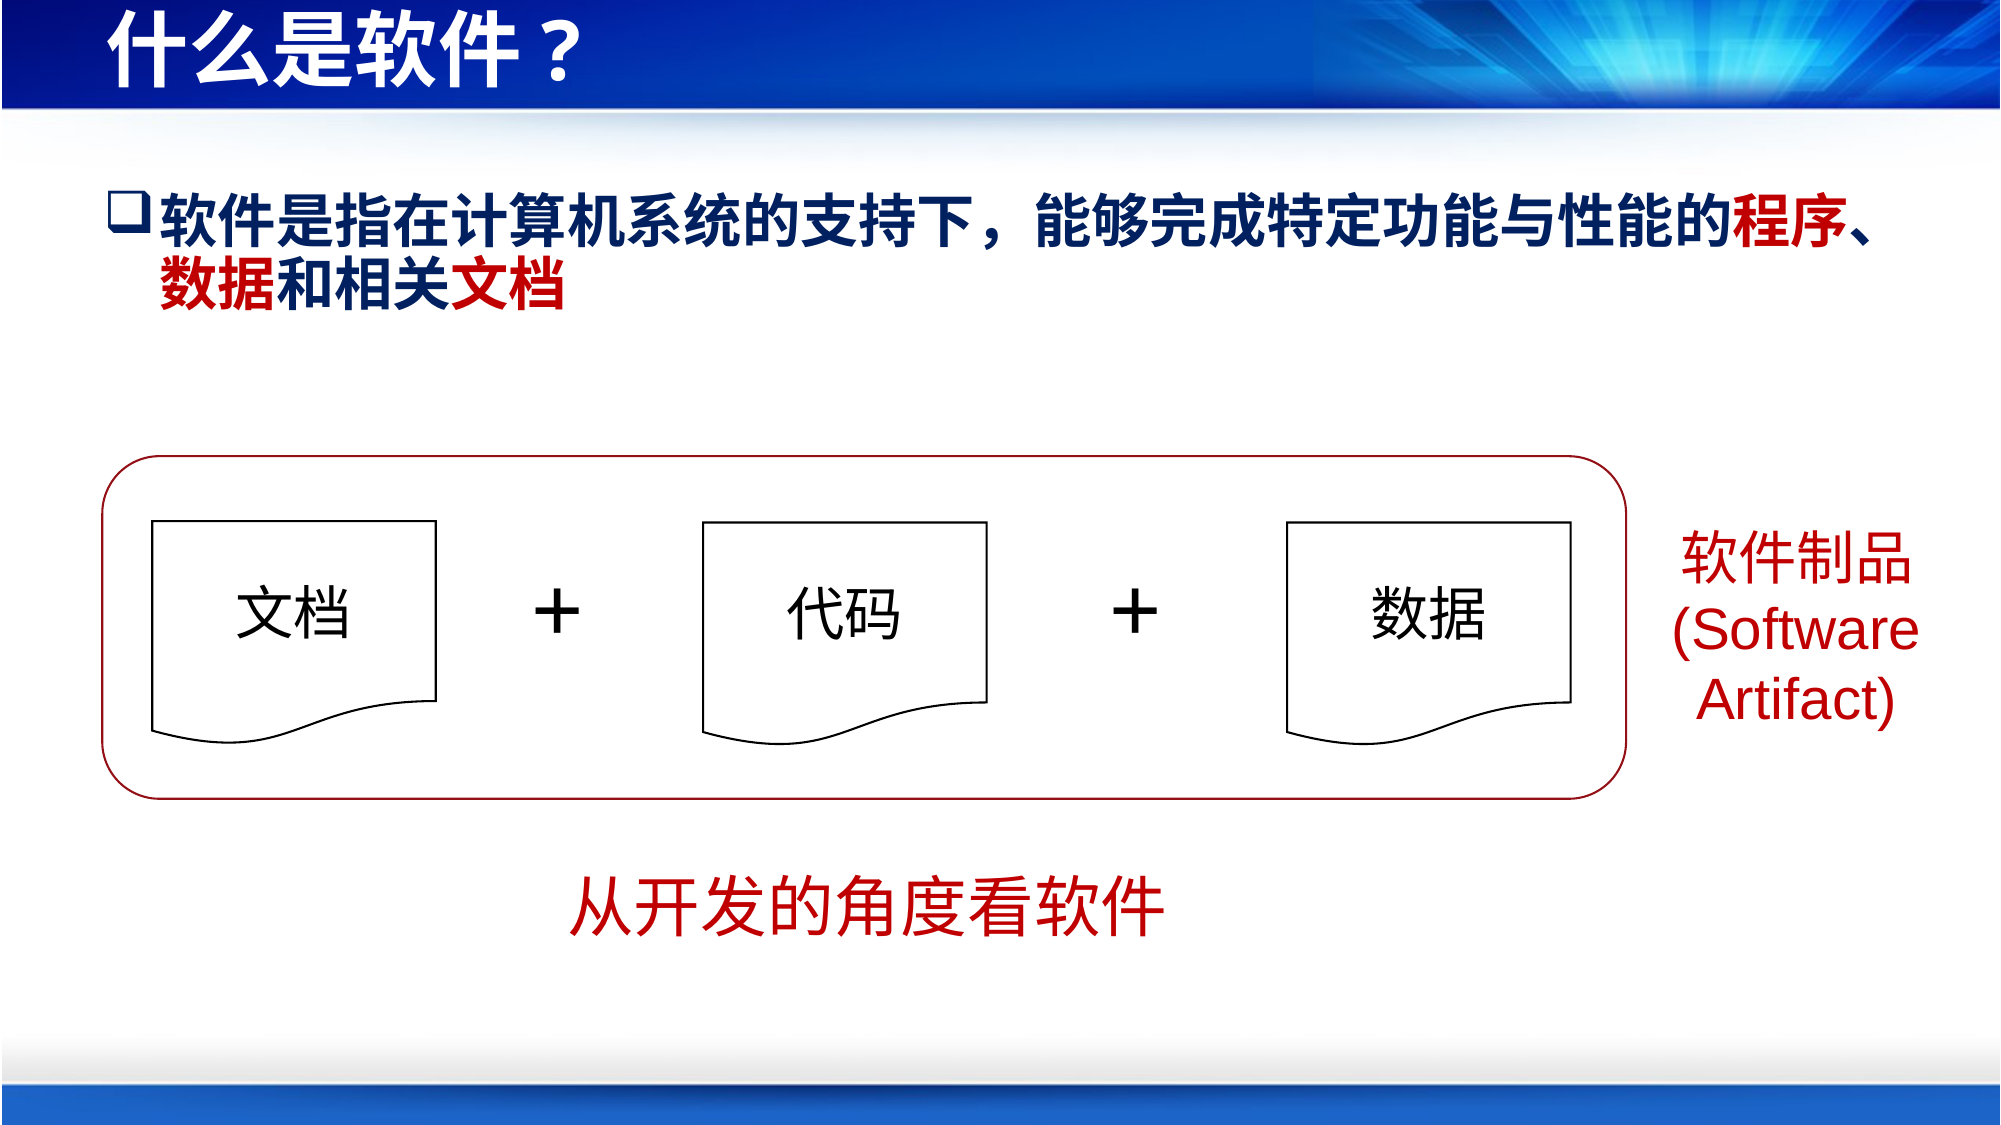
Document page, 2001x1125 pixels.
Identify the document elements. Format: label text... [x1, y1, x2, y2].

text_box [101, 455, 1628, 800]
picture [2, 0, 2000, 1125]
title 什么是软件? [90, 1, 1881, 108]
list 软件是指在计算机系统的支持下，能够完成特定功能与性能的程序、数据和相关文档 [88, 184, 1881, 1012]
text_box 从开发的角度看软件 [445, 857, 1290, 952]
text_box 软件制品 (Software Artifact) [1605, 513, 1988, 739]
